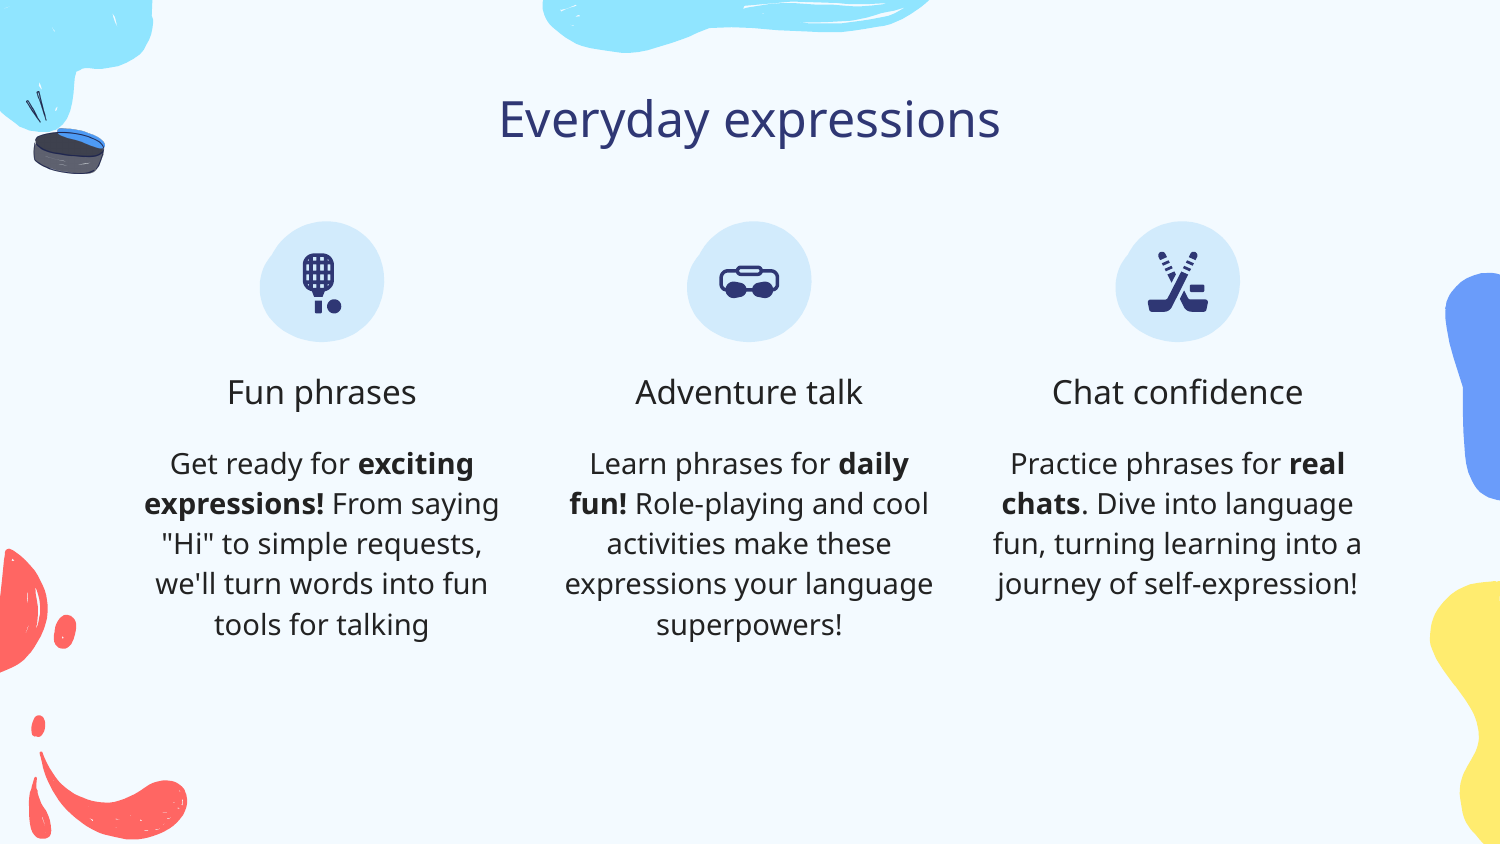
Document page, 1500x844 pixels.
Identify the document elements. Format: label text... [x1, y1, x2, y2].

subtitle Learn phrases for daily fun! Role-playing and cool activities make these expressions your language superpowers! [545, 427, 954, 661]
subtitle Fun phrases [118, 366, 527, 427]
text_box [302, 253, 342, 314]
text_box [687, 221, 812, 343]
text_box [1115, 221, 1241, 343]
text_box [1147, 251, 1209, 312]
text_box [719, 265, 780, 299]
picture [26, 91, 105, 174]
subtitle Chat confidence [973, 366, 1382, 427]
subtitle Practice phrases for real chats. Dive into language fun, turning learning into a journey of self-expression! [973, 427, 1382, 661]
subtitle Adventure talk [545, 366, 954, 427]
subtitle Get ready for exciting expressions! From saying "Hi" to simple requests, we'll turn words into fun tools for talking [118, 427, 527, 661]
text_box [259, 221, 385, 343]
title Everyday expressions [118, 72, 1382, 167]
